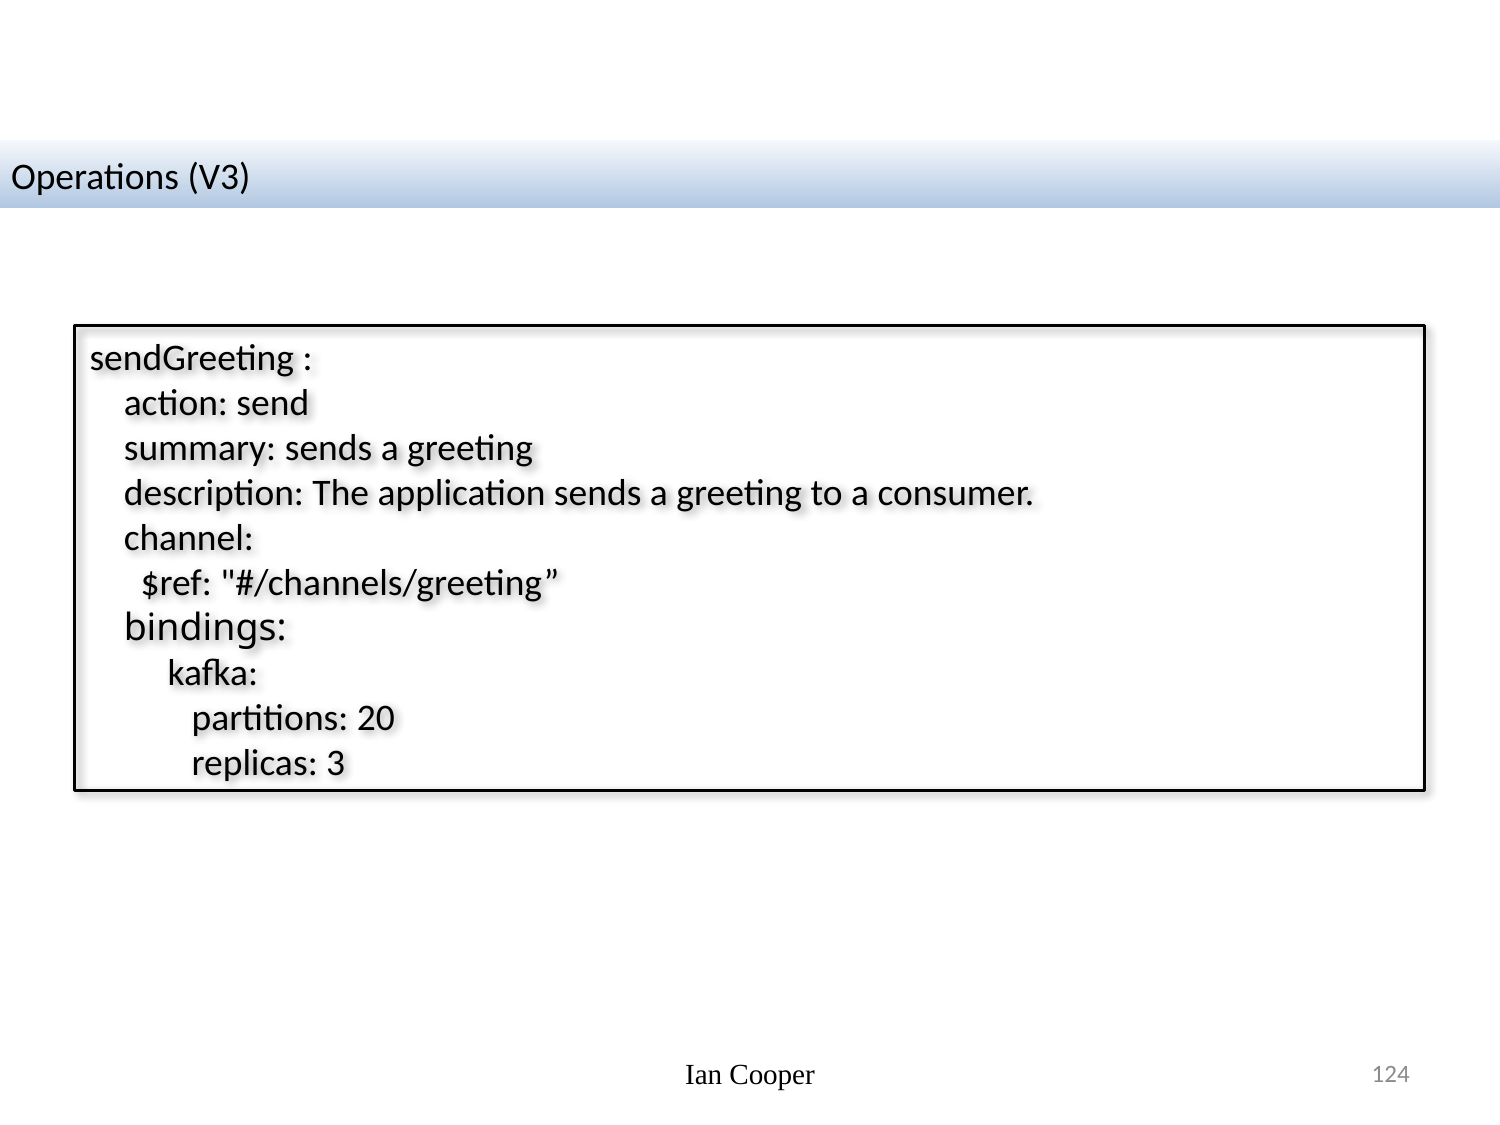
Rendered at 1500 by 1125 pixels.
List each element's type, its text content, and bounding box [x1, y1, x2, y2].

text_box sendGreeting : action: send summary: sends a greeting description: The application sends a greeting to a consumer. channel: $ref: "#/channels/greeting” bindings: kafka: partitions: 20 replicas: 3 [74, 325, 1425, 791]
text_box Operations (V3) [0, 140, 1500, 208]
slide_number 124 [1074, 1042, 1425, 1103]
footer Ian Cooper [512, 1042, 988, 1103]
